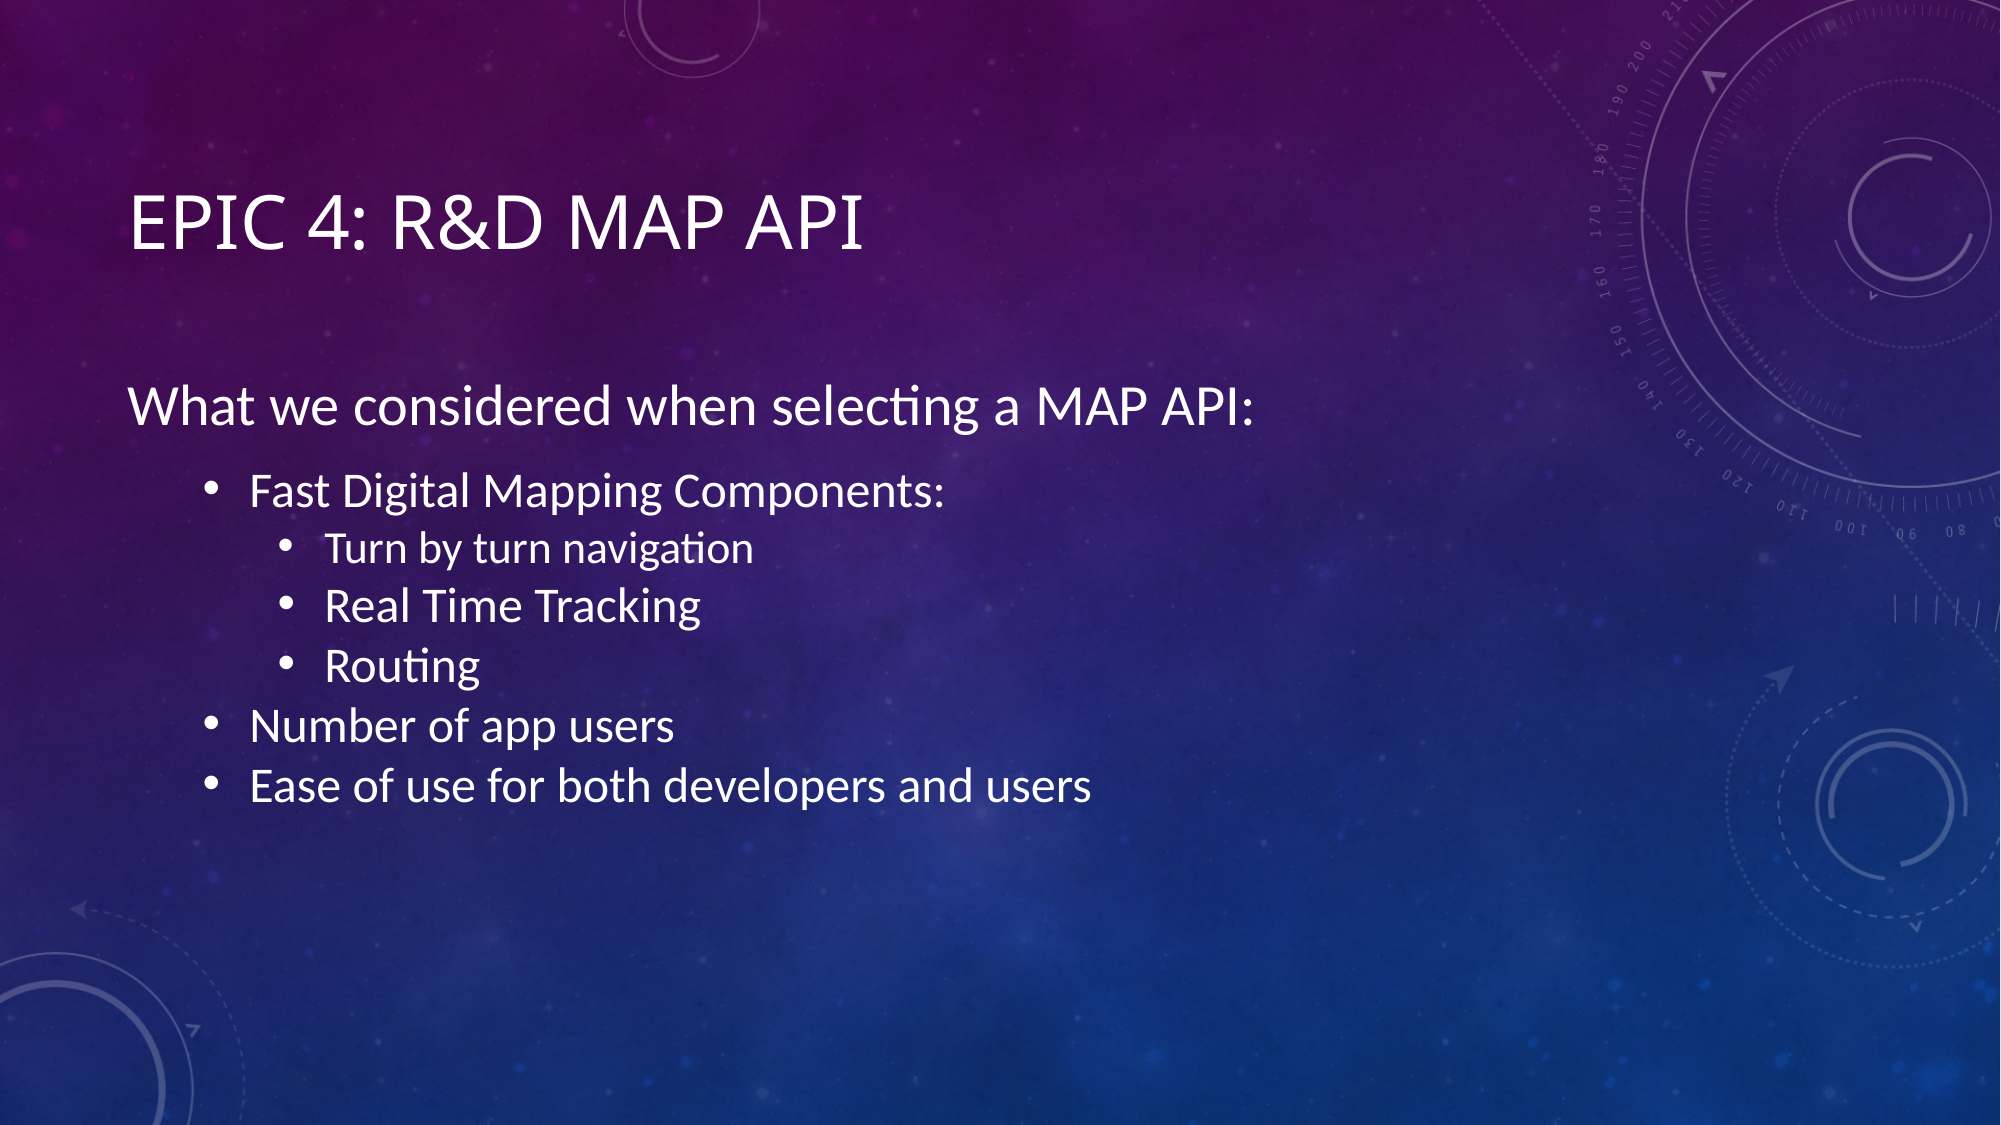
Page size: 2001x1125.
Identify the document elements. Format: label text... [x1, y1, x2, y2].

picture [0, 0, 2001, 1125]
list What we considered when selecting a MAP API: Fast Digital Mapping Components: Turn by turn navigation Real Time Tracking Routing Number of app users Ease of use for both developers and users [112, 249, 1775, 849]
title Epic 4: R&D MAP API [112, 99, 1775, 249]
